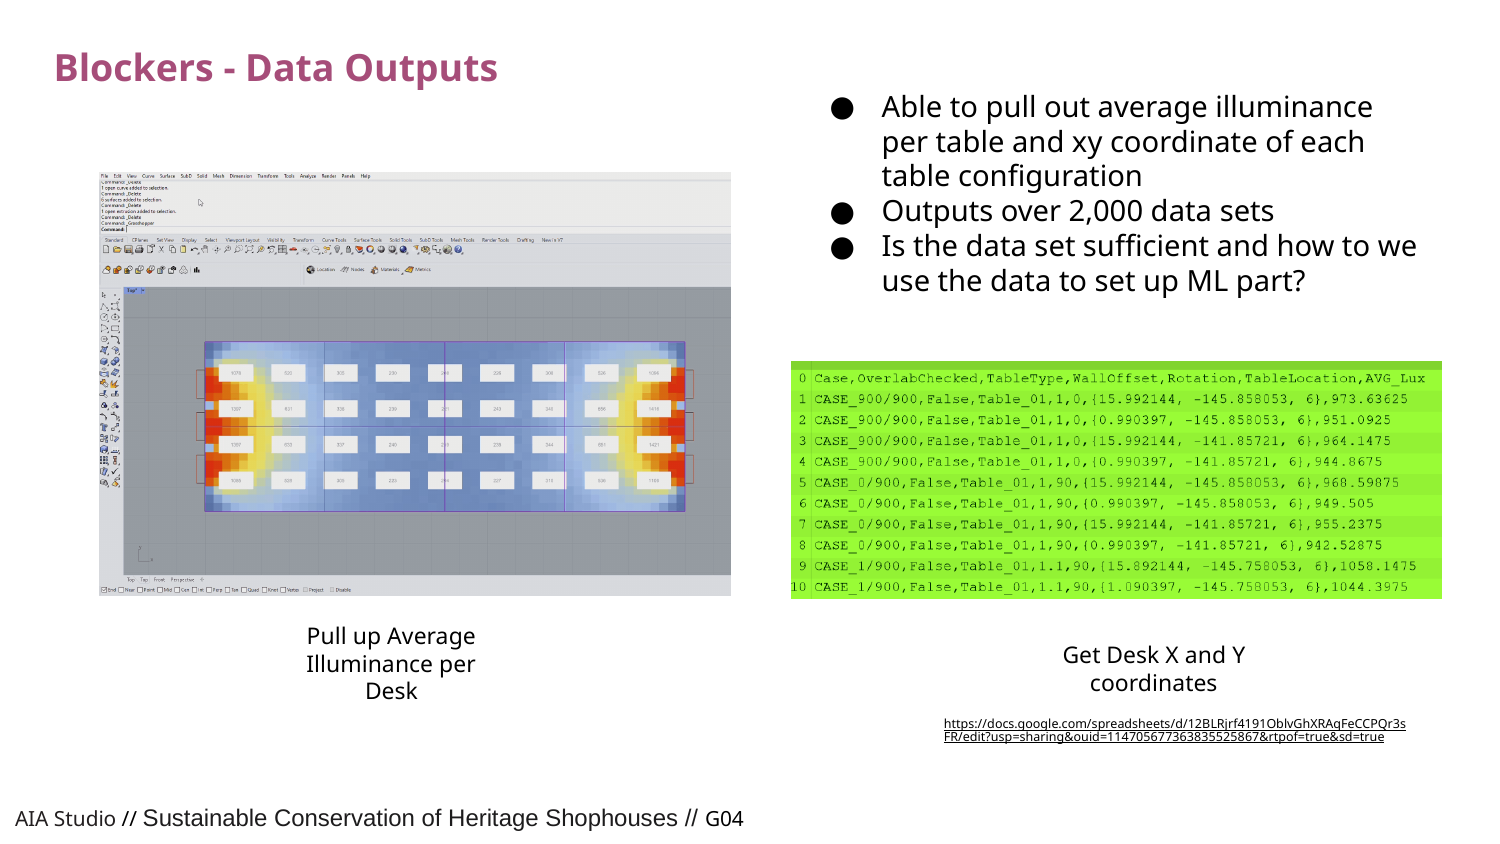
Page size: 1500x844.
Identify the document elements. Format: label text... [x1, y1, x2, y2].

picture [98, 172, 732, 597]
text_box Get Desk X and Y coordinates [1042, 611, 1266, 701]
text_box AIA Studio // Sustainable Conservation of Heritage Shophouses // G04 [0, 788, 1116, 844]
text_box Pull up Average Illuminance per Desk [279, 619, 503, 720]
text_box Blockers - Data Outputs [38, 33, 1437, 128]
text_box https://docs.google.com/spreadsheets/d/12BLRjrf4191OblvGhXRAqFeCCPQr3sFR/edit?usp=sharing&ouid=114705677363835525867&rtpof=true&sd=true [929, 701, 1422, 764]
text_box Able to pull out average illuminance per table and xy coordinate of each table configuration Outputs over 2,000 data sets Is the data set sufficient and how to we use the data to set up ML part? [791, 72, 1442, 173]
picture [791, 361, 1442, 600]
